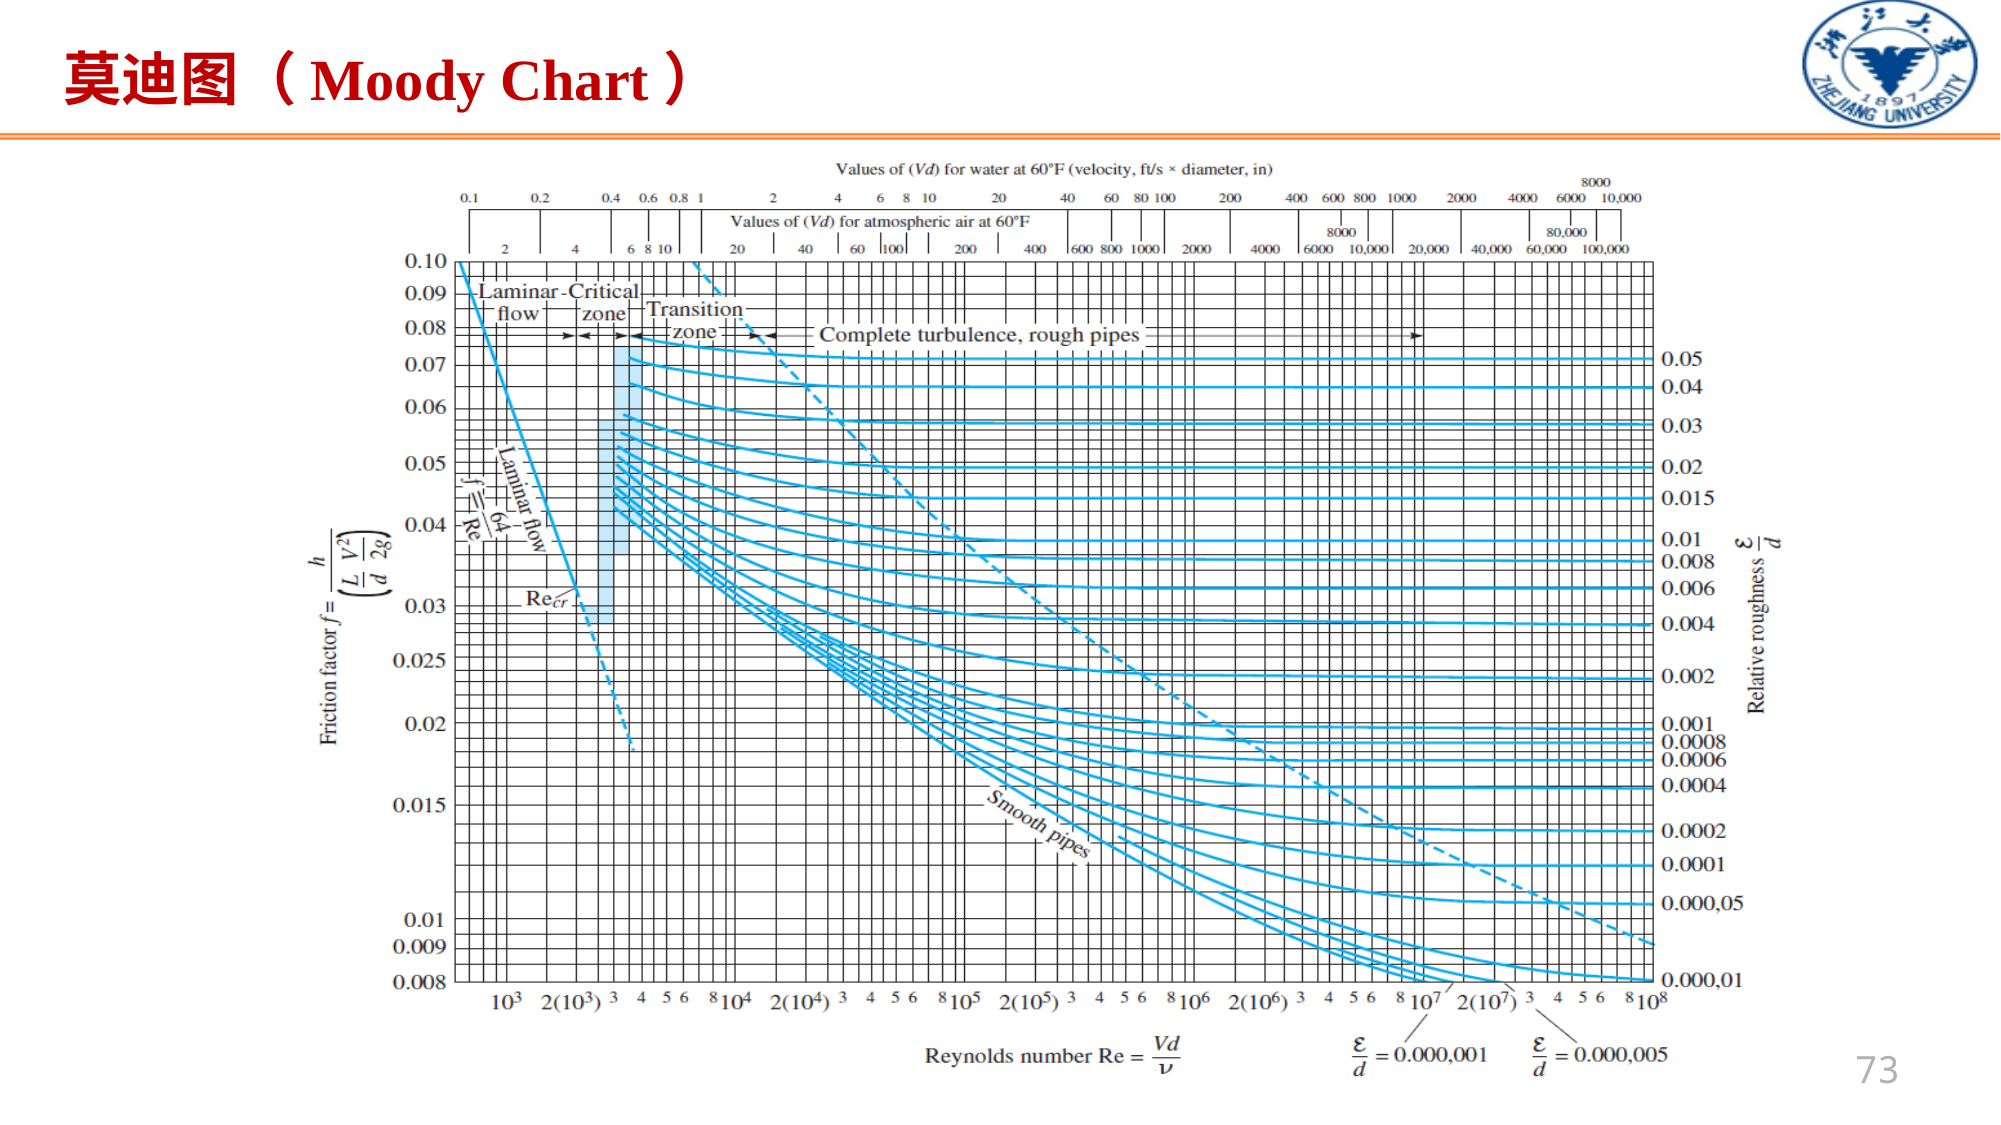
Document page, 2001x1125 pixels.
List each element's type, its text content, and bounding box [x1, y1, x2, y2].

slide_number 73 [1440, 1046, 1900, 1092]
picture [0, 0, 2001, 1125]
title 莫迪图（Moody Chart） [63, 42, 1937, 113]
